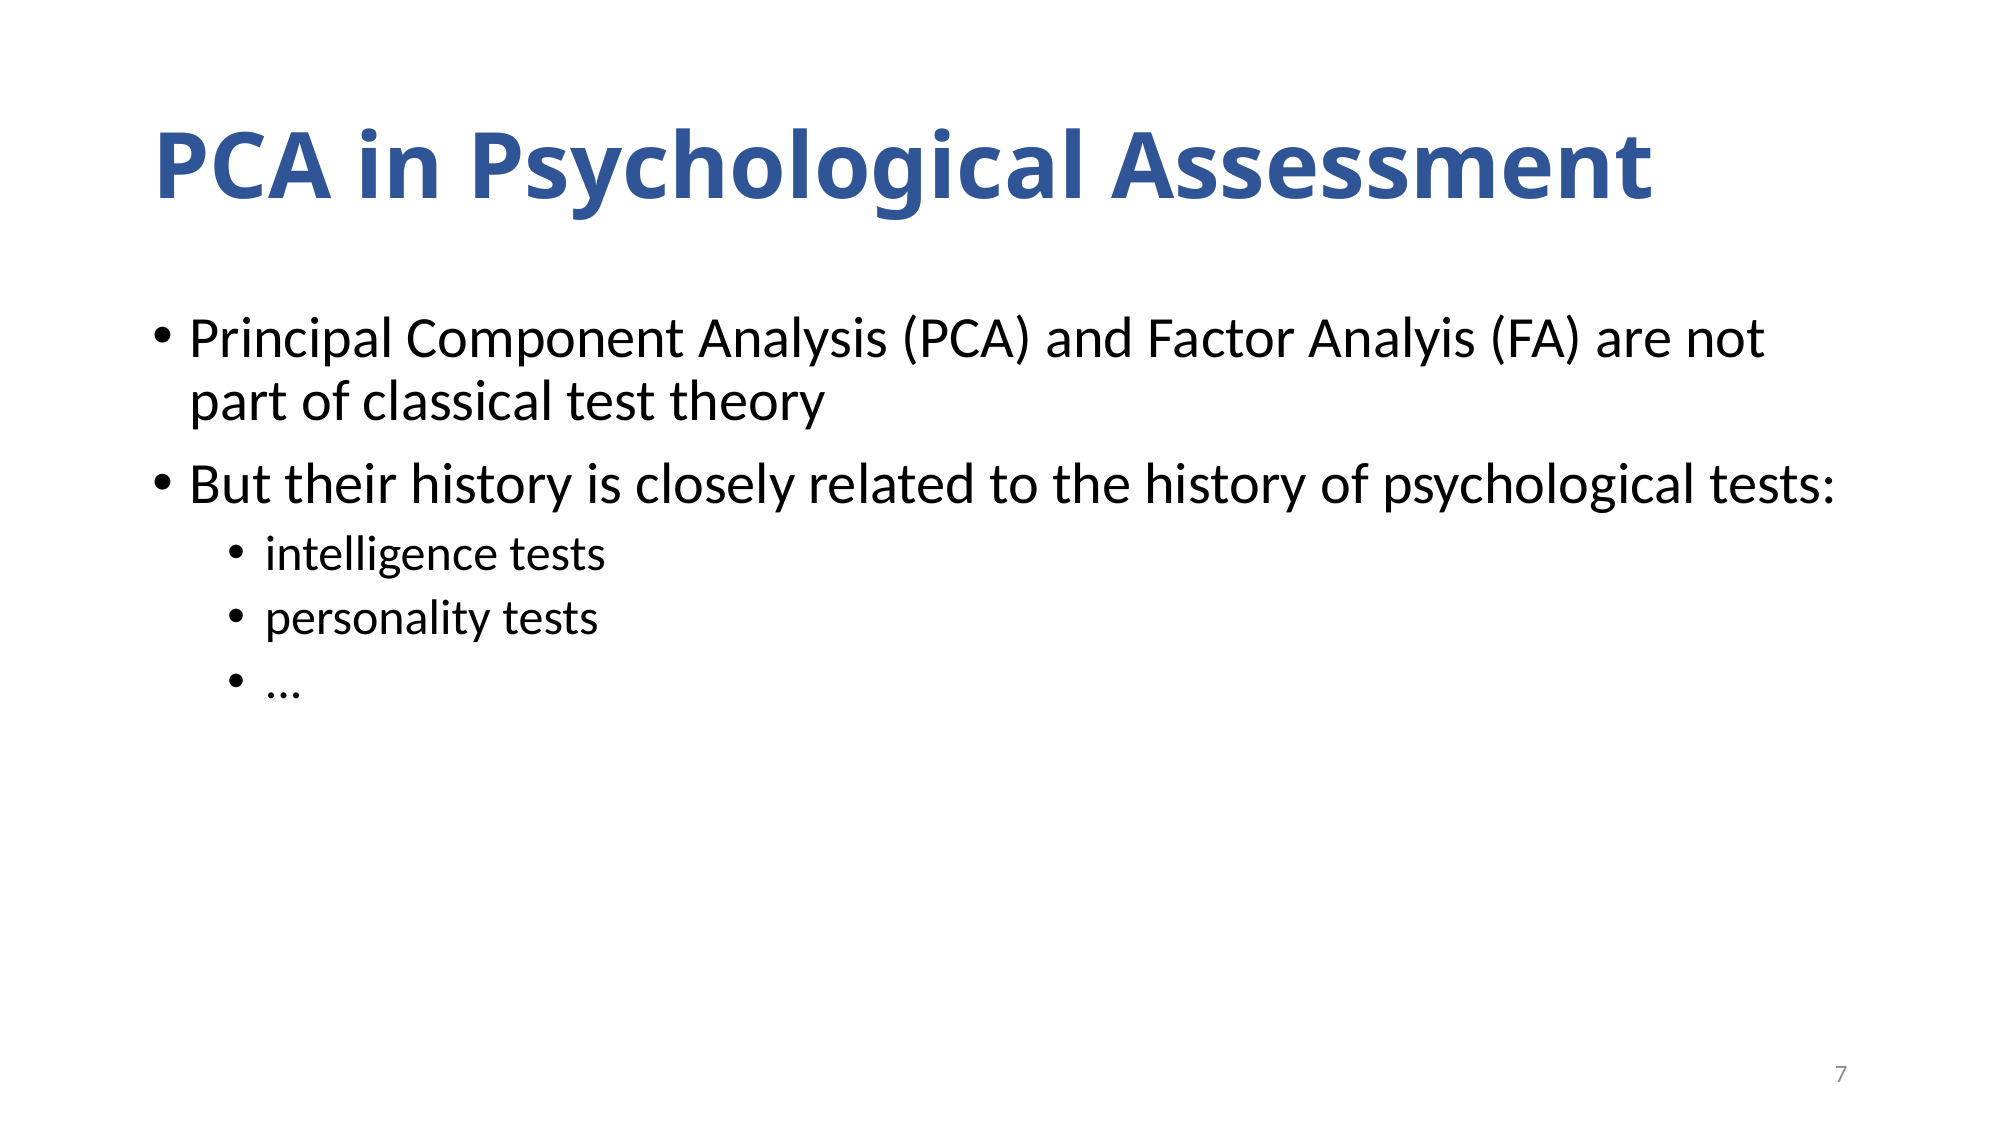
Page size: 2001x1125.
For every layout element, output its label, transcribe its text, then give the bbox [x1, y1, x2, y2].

list Principal Component Analysis (PCA) and Factor Analyis (FA) are not part of classical test theory But their history is closely related to the history of psychological tests: intelligence tests personality tests ... [137, 299, 1863, 1014]
slide_number 7 [1412, 1042, 1863, 1103]
title PCA in Psychological Assessment [137, 59, 1863, 278]
